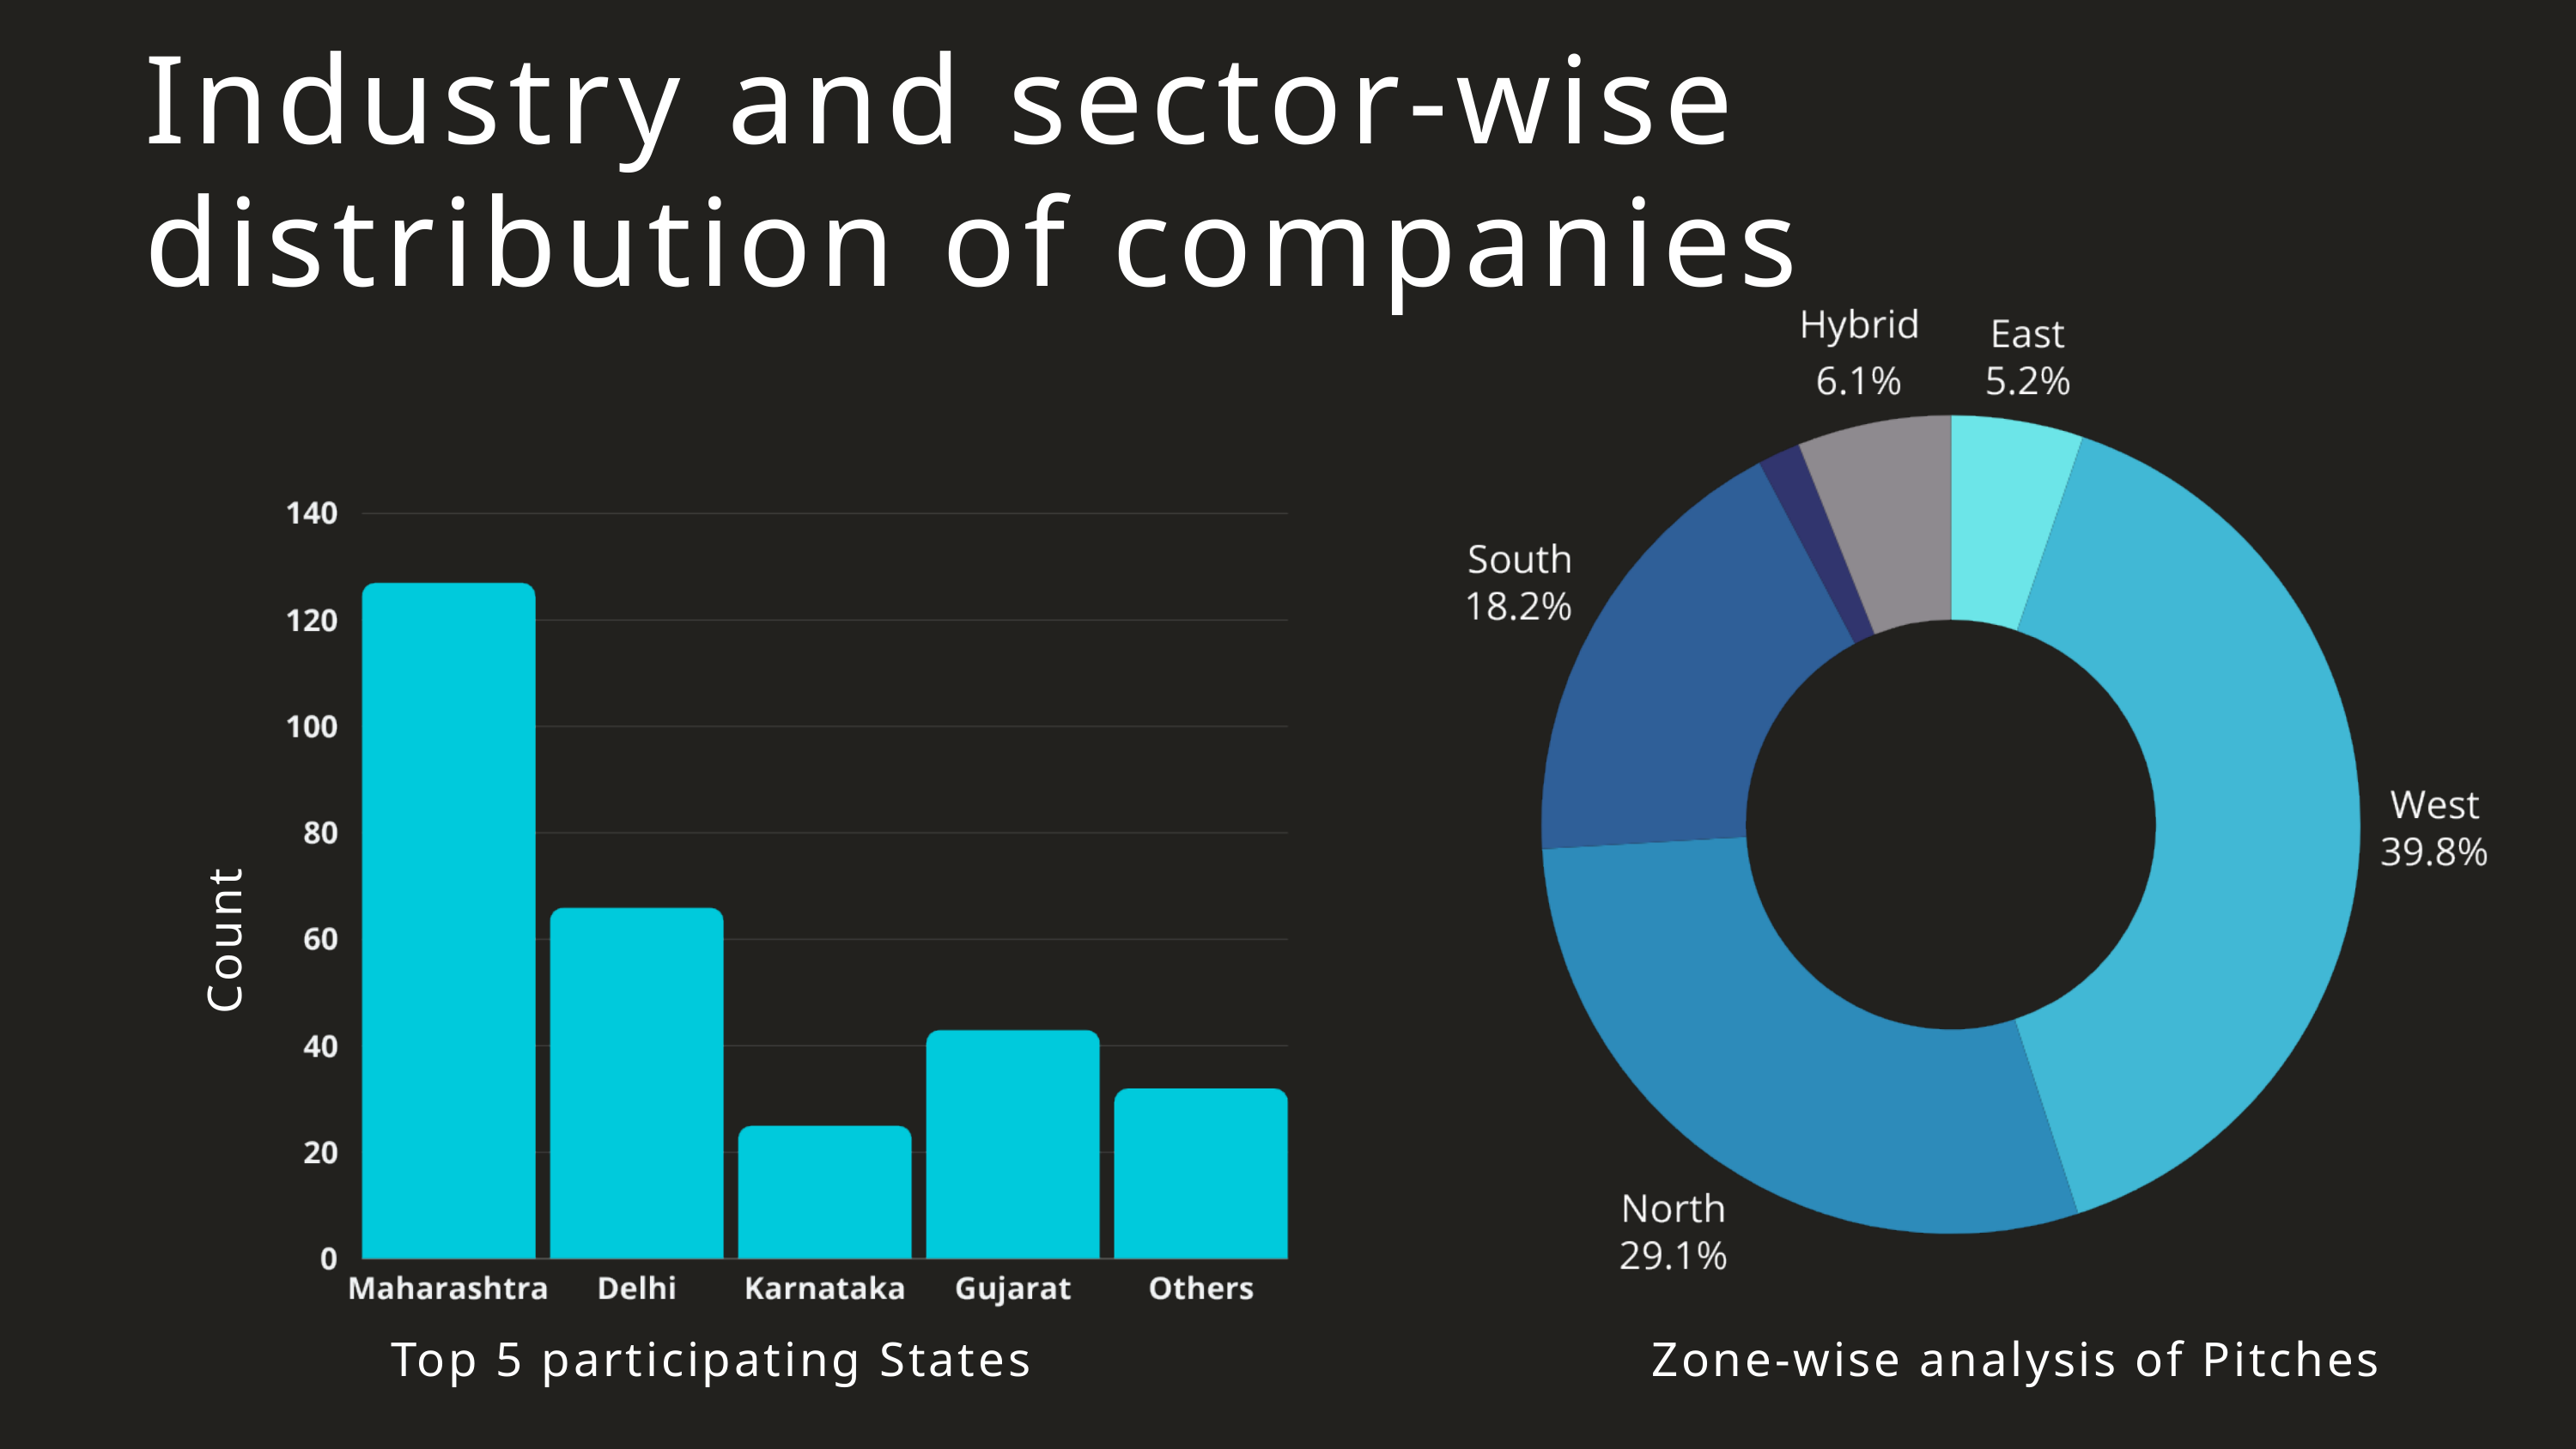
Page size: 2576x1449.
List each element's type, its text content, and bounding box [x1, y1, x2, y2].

text_box Industry and sector-wise distribution of companies [144, 26, 2487, 311]
picture [188, 209, 2576, 1407]
text_box Zone-wise analysis of Pitches [1651, 1377, 2504, 1386]
